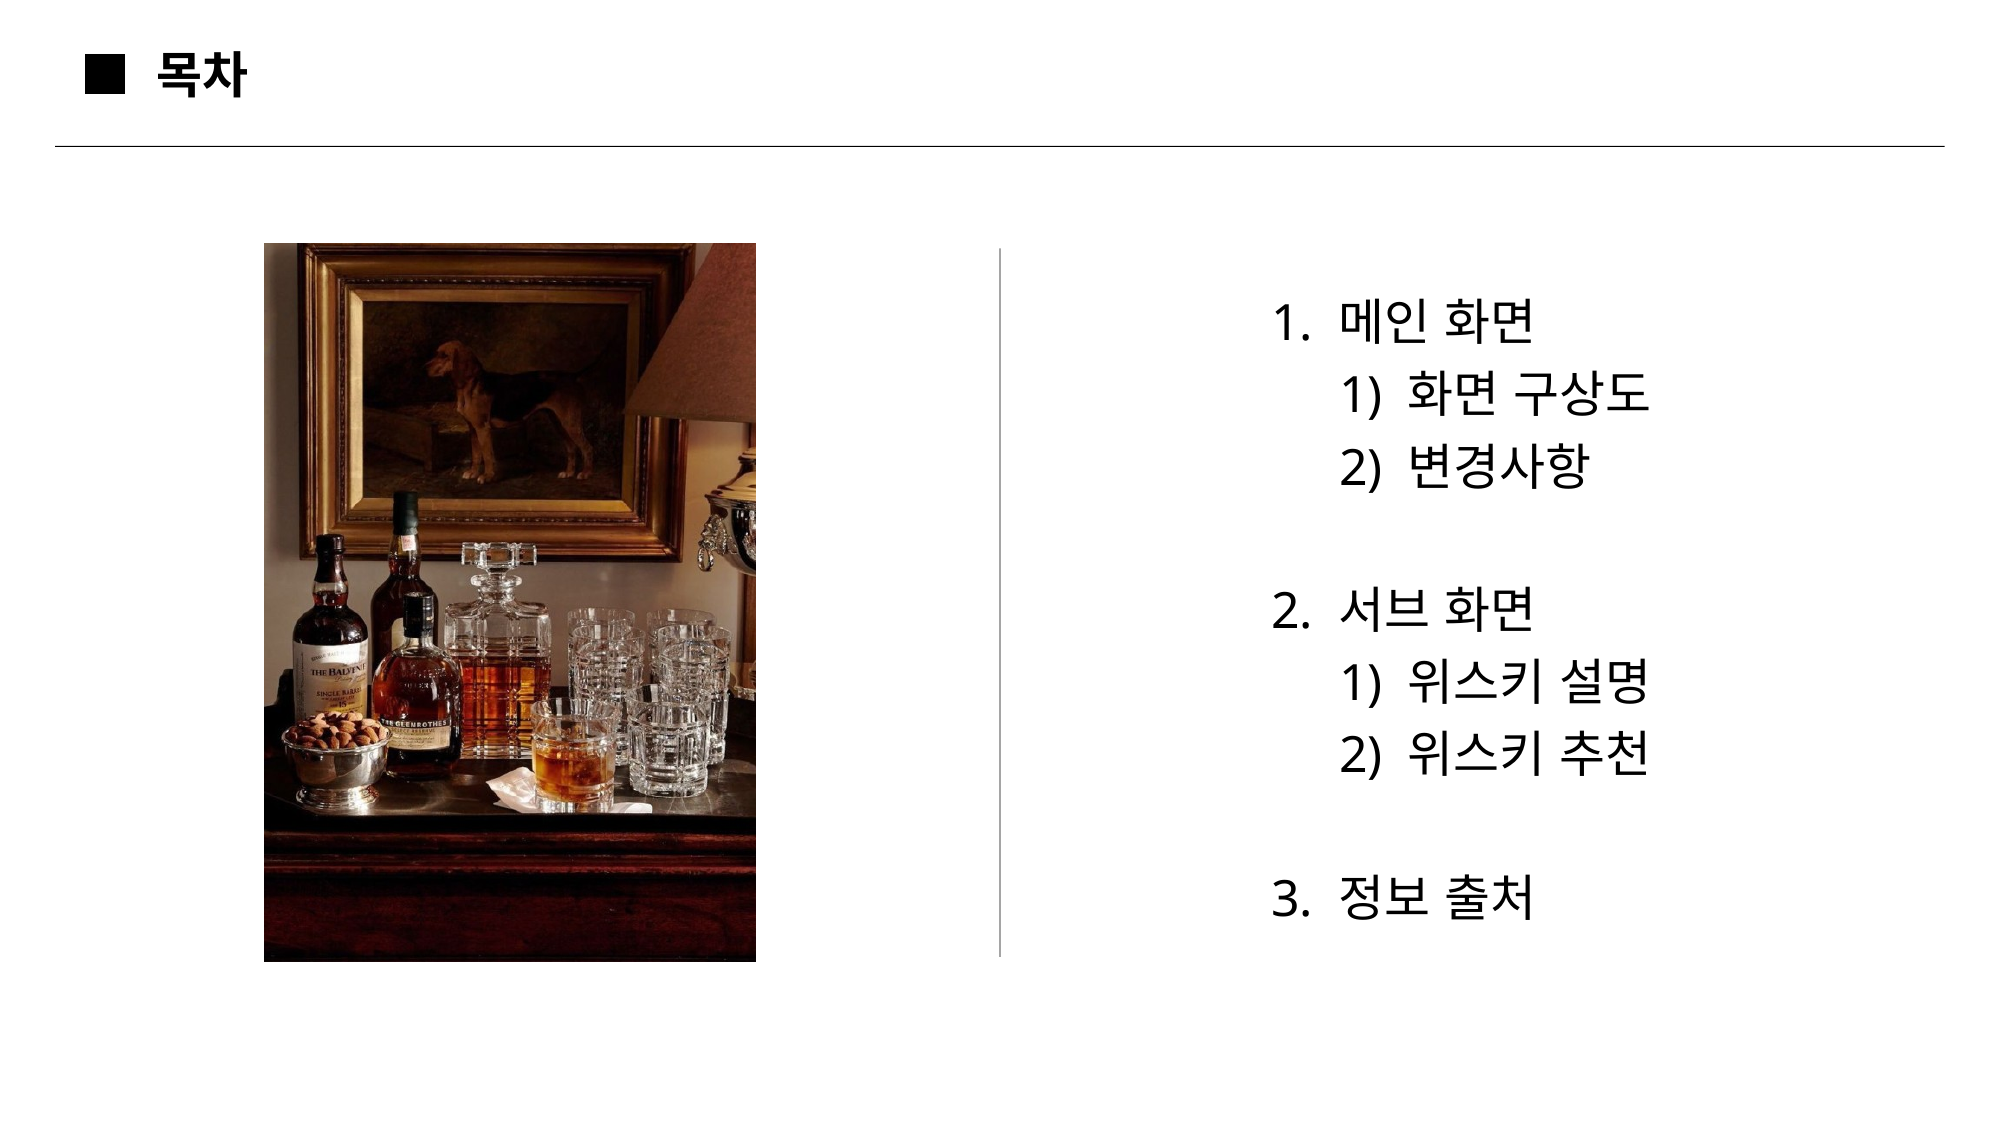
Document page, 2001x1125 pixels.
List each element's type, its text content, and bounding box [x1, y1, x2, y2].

text_box 1. 메인 화면 1) 화면 구상도 2) 변경사항 2. 서브 화면 1) 위스키 설명 2) 위스키 추천 3. 정보 출처 [1256, 271, 1667, 935]
text_box ■ 목차 [66, 36, 264, 111]
picture [264, 243, 756, 962]
